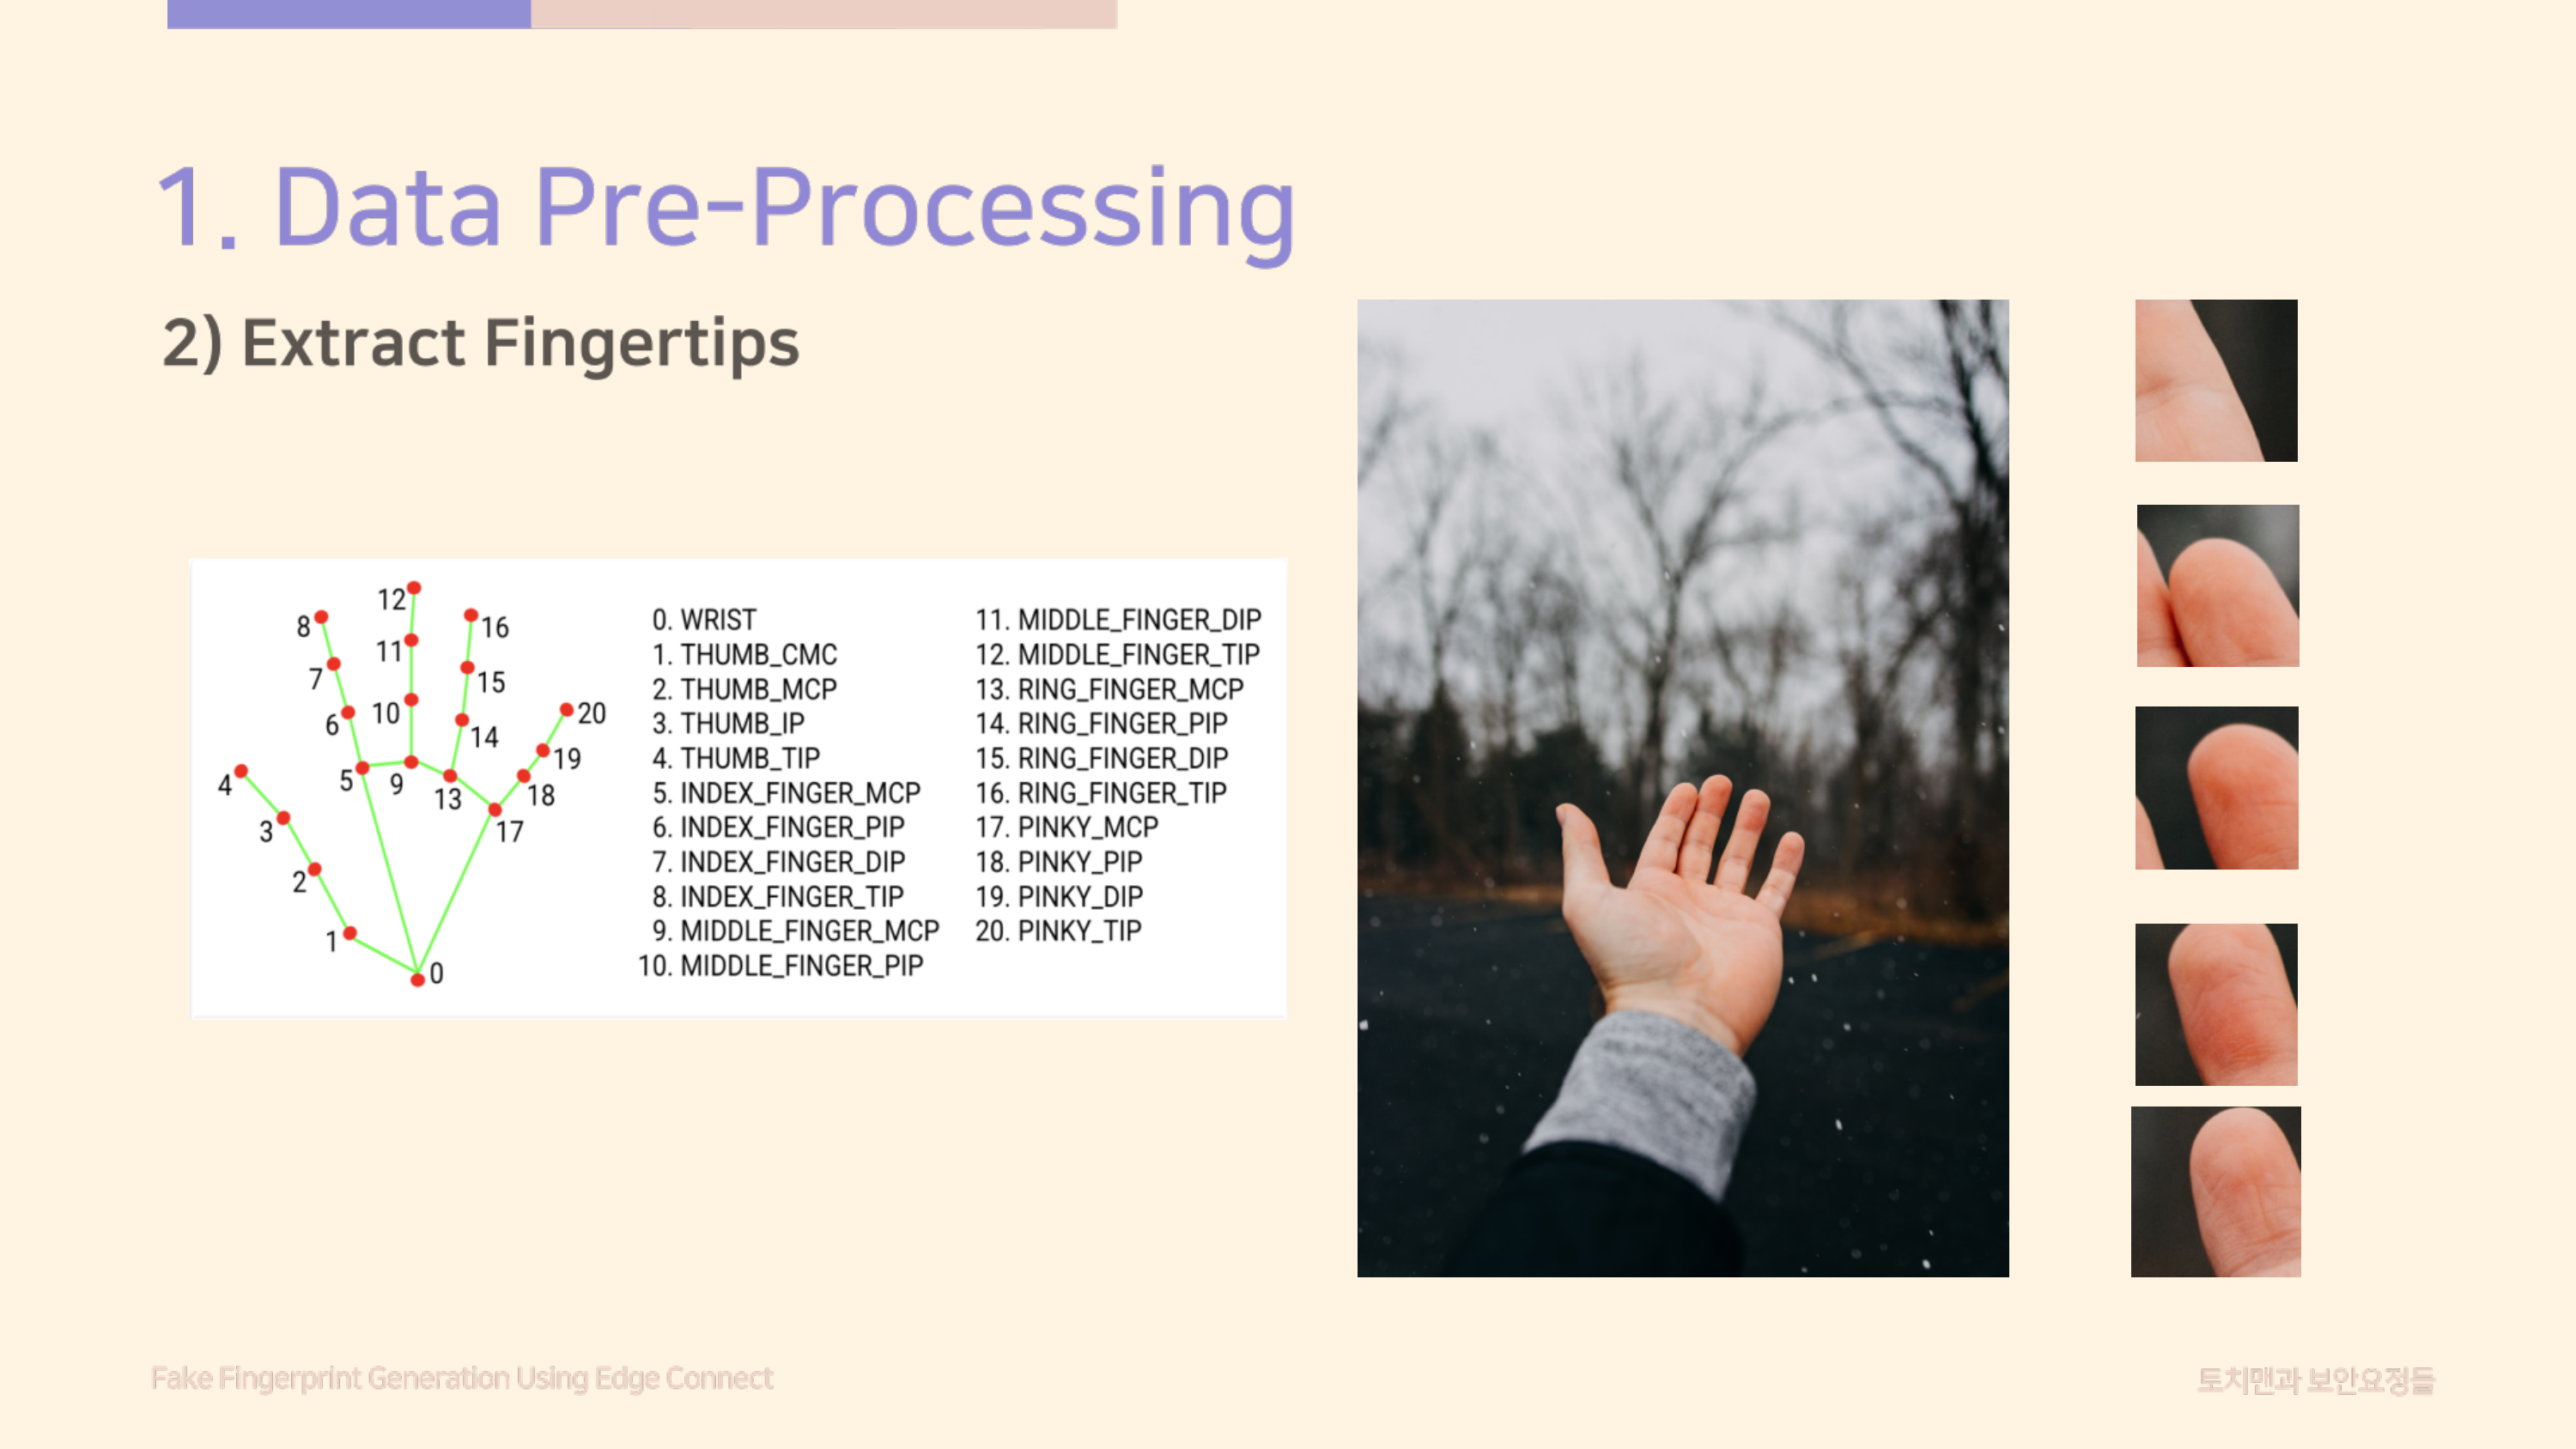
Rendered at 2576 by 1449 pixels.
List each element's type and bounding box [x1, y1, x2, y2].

text_box [167, 0, 2576, 29]
text_box [189, 557, 1288, 1020]
picture [131, 119, 1350, 430]
picture [1641, 1356, 2451, 1416]
picture [147, 1354, 788, 1414]
text_box [1357, 300, 2302, 1278]
